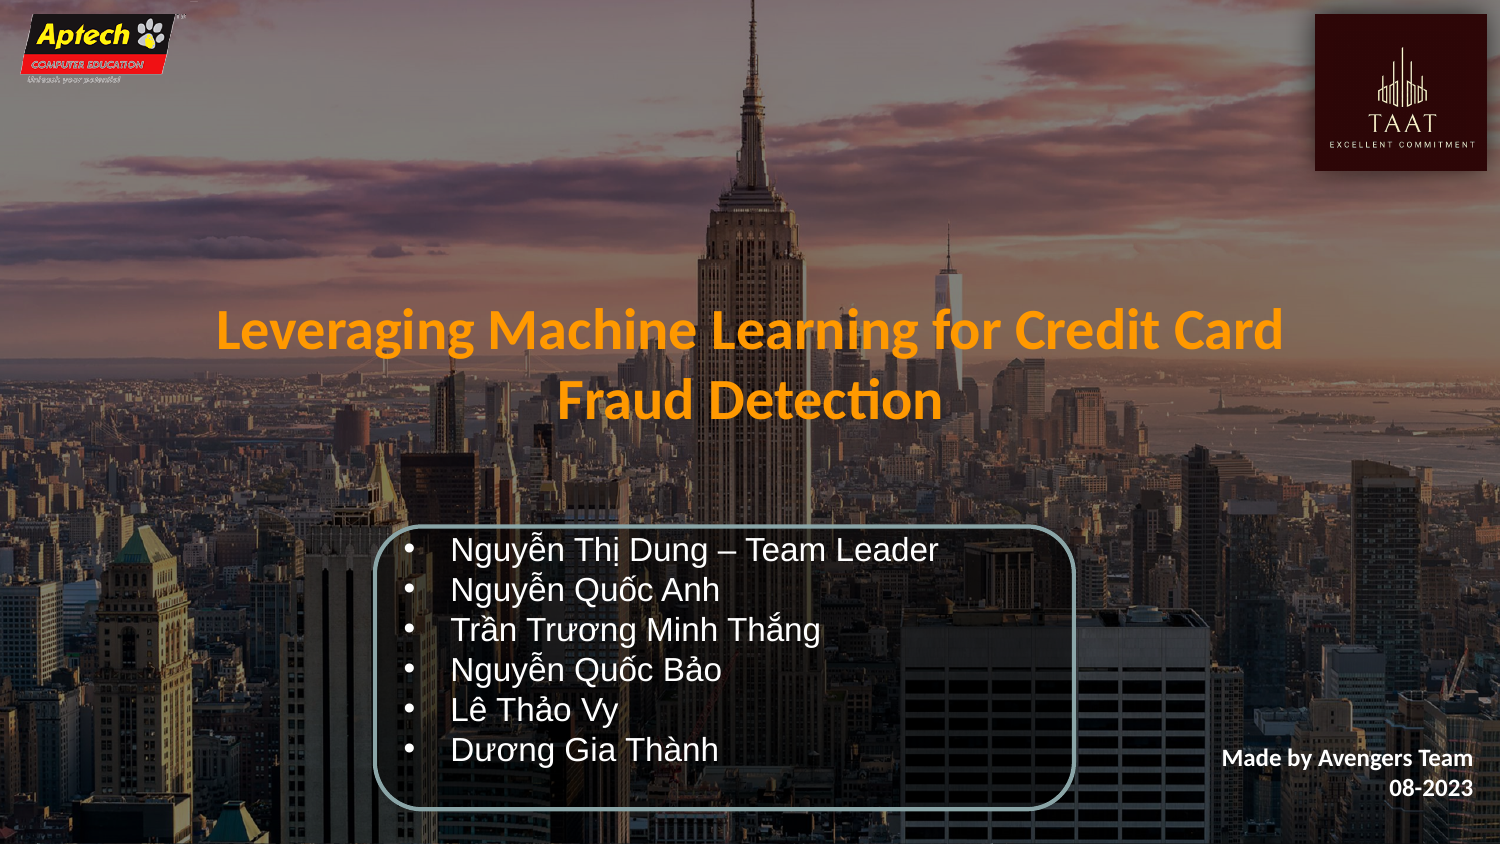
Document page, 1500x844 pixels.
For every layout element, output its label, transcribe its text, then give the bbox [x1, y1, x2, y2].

text_box Nguyễn Thị Dung – Team Leader Nguyễn Quốc Anh Trần Trương Minh Thắng Nguyễn Quốc Bảo Lê Thảo Vy Dương Gia Thành [372, 524, 1077, 812]
text_box Made by Avengers Team 08-2023 [1045, 733, 1489, 809]
text_box Leveraging Machine Learning for Credit Card Fraud Detection [147, 283, 1354, 439]
picture [0, 0, 1500, 844]
